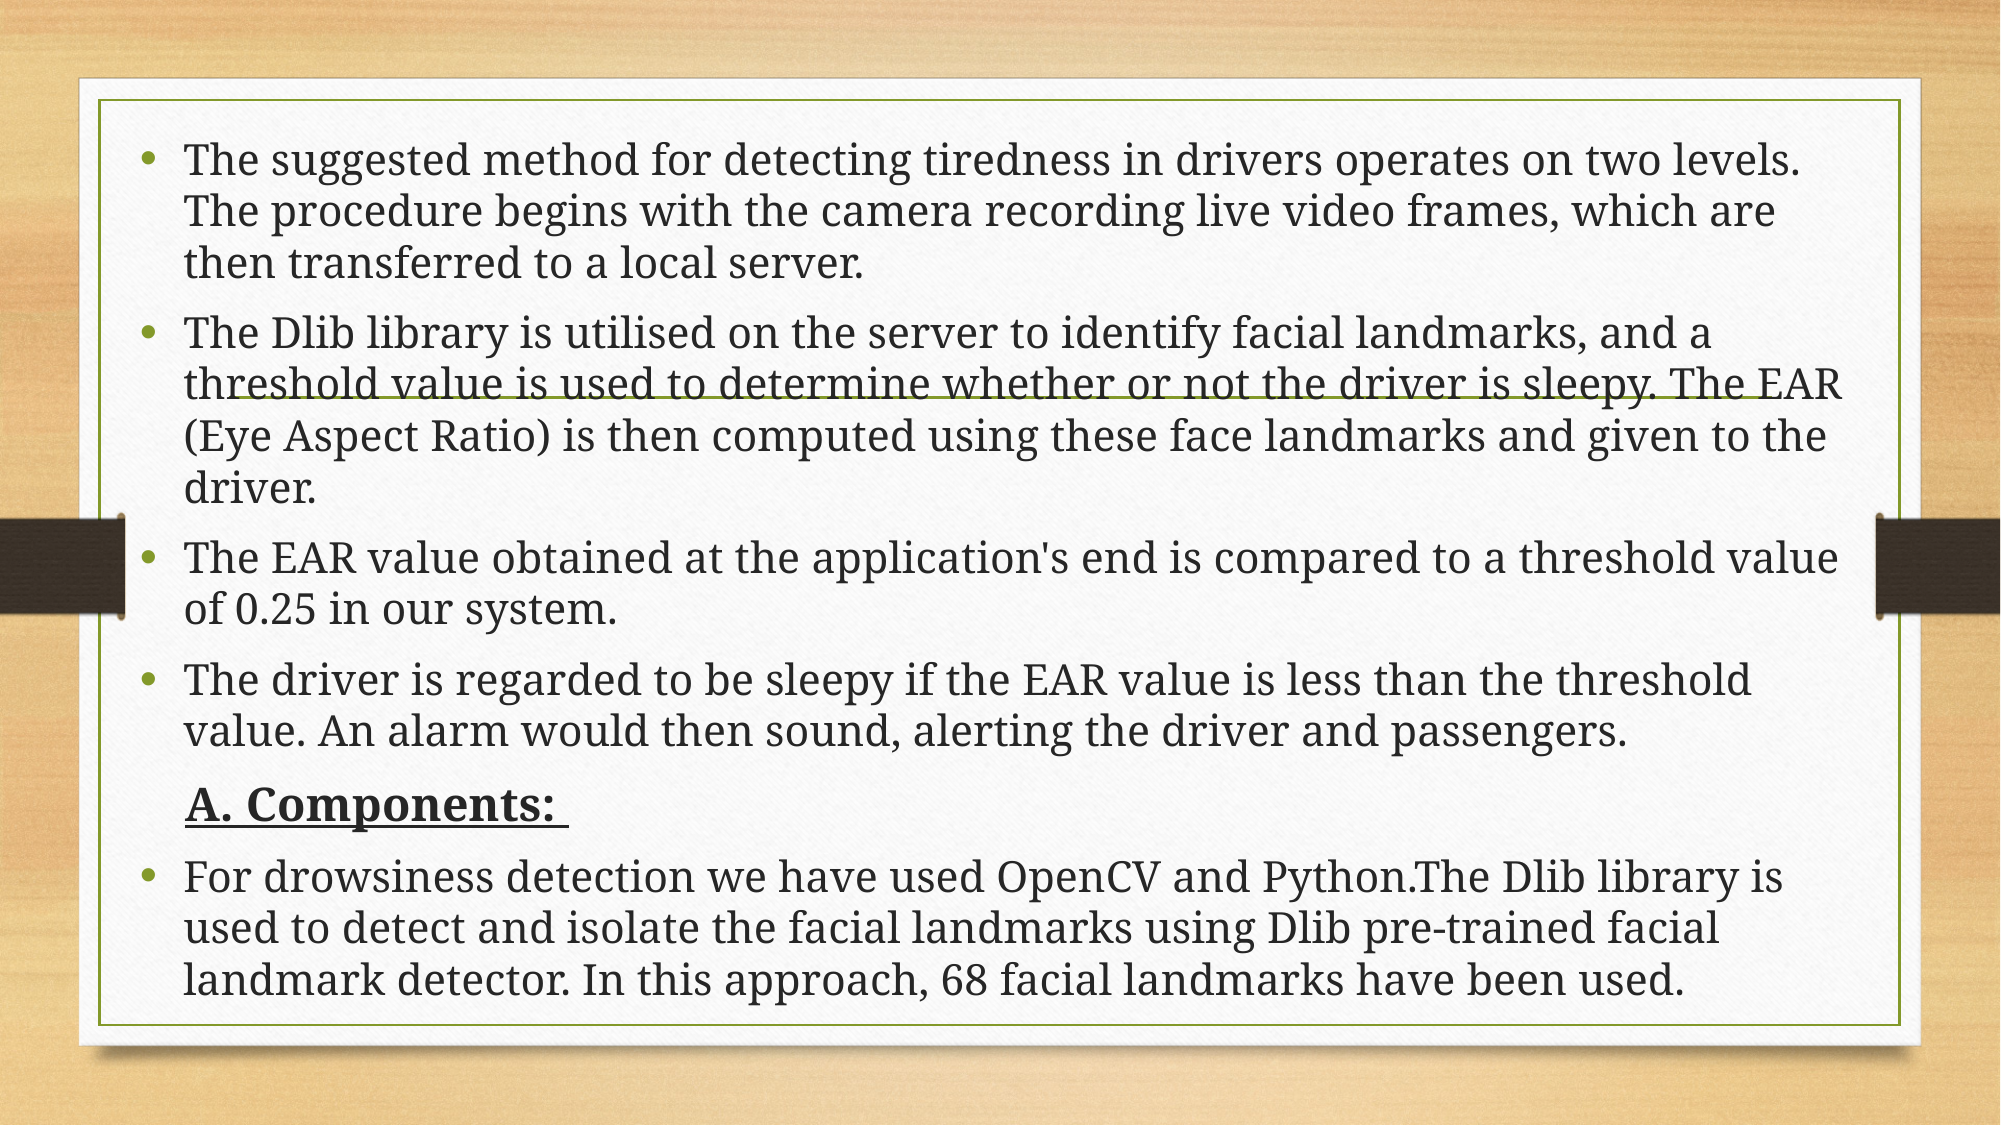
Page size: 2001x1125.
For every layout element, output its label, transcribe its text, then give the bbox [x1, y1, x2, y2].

list The suggested method for detecting tiredness in drivers operates on two levels. The procedure begins with the camera recording live video frames, which are then transferred to a local server. The Dlib library is utilised on the server to identify facial landmarks, and a threshold value is used to determine whether or not the driver is sleepy. The EAR (Eye Aspect Ratio) is then computed using these face landmarks and given to the driver. The EAR value obtained at the application's end is compared to a threshold value of 0.25 in our system. The driver is regarded to be sleepy if the EAR value is less than the threshold value. An alarm would then sound, alerting the driver and passengers. A. Components: For drowsiness detection we have used OpenCV and Python.The Dlib library is used to detect and isolate the facial landmarks using Dlib pre-trained facial landmark detector. In this approach, 68 facial landmarks have been used. [124, 124, 1873, 1019]
picture [0, 0, 2001, 1125]
